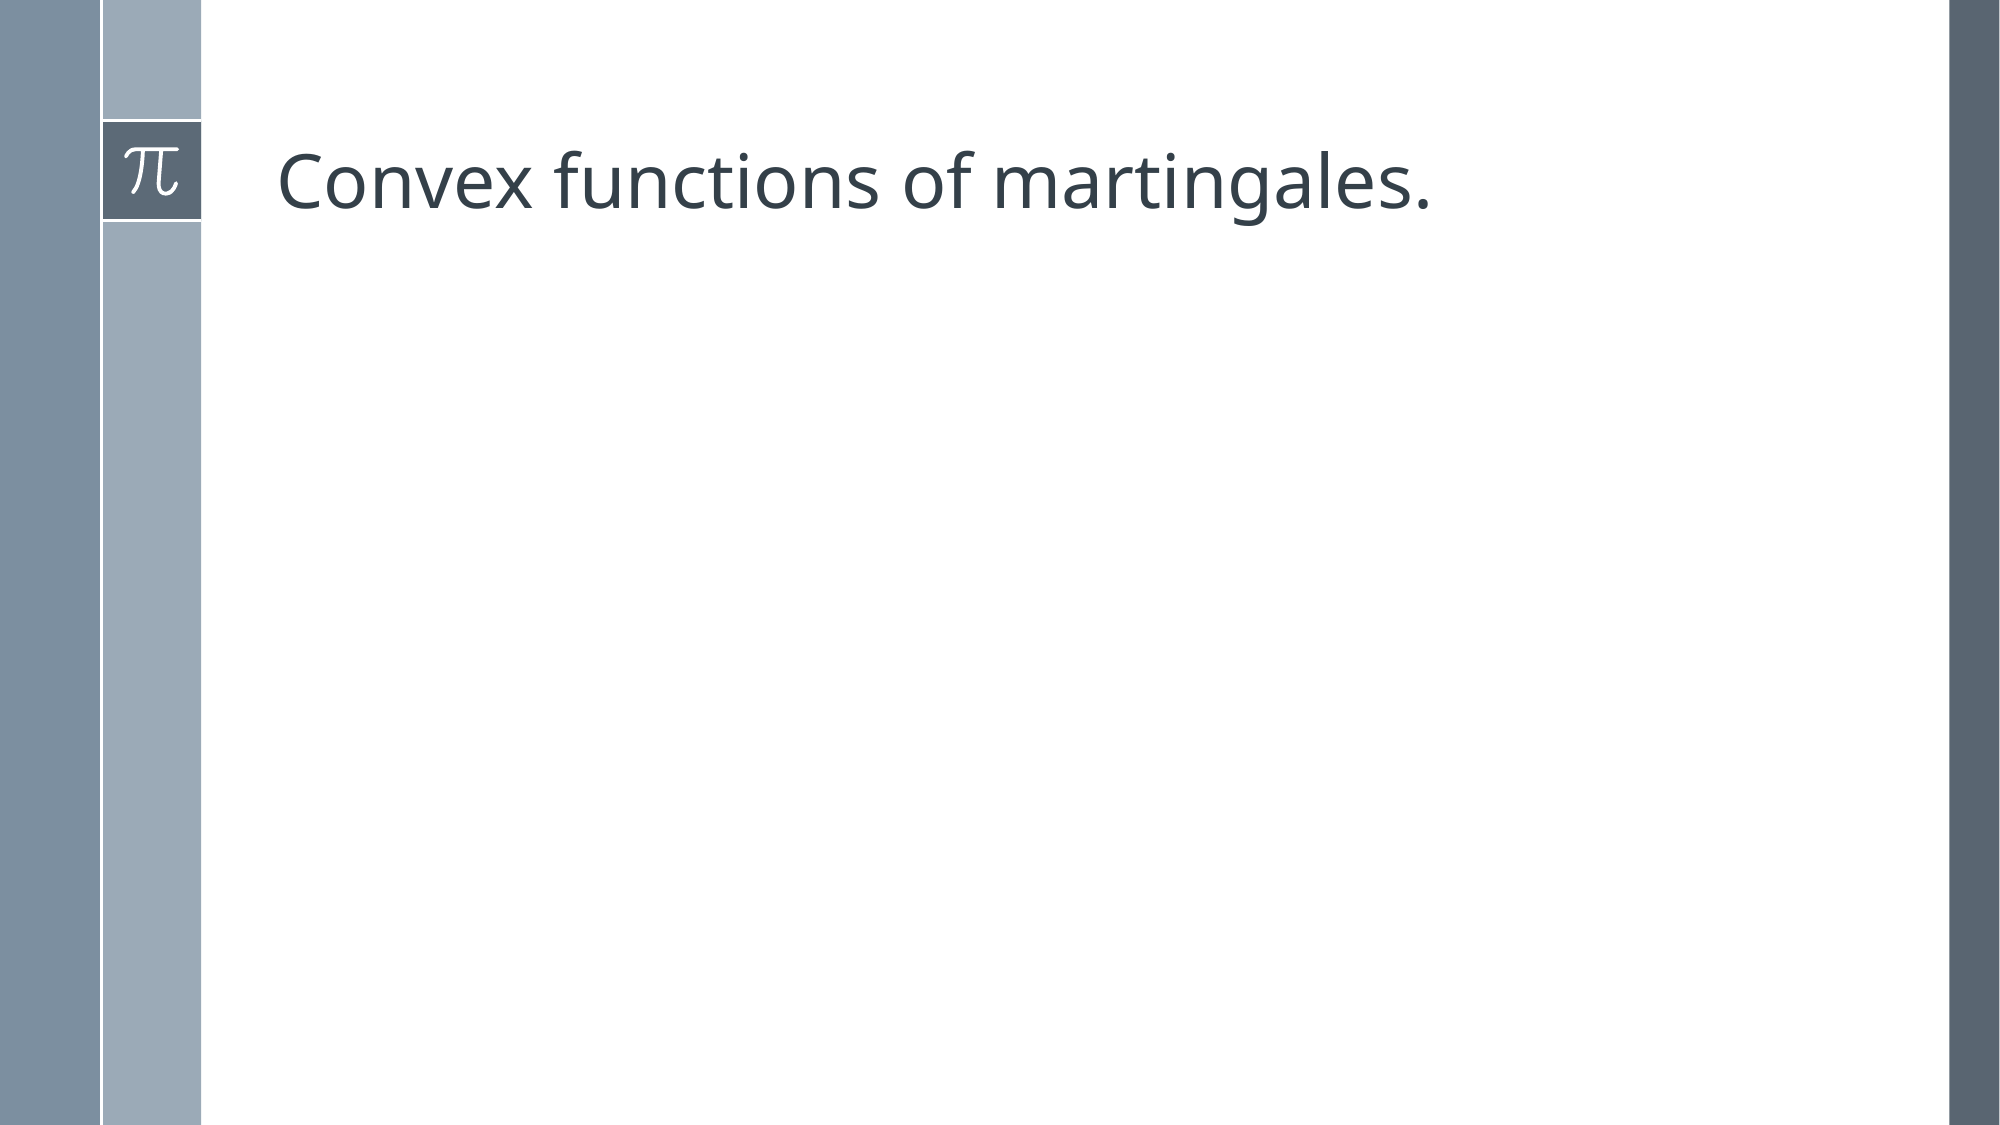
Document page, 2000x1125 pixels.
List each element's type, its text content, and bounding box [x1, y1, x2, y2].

title Convex functions of martingales. [261, 29, 1867, 233]
